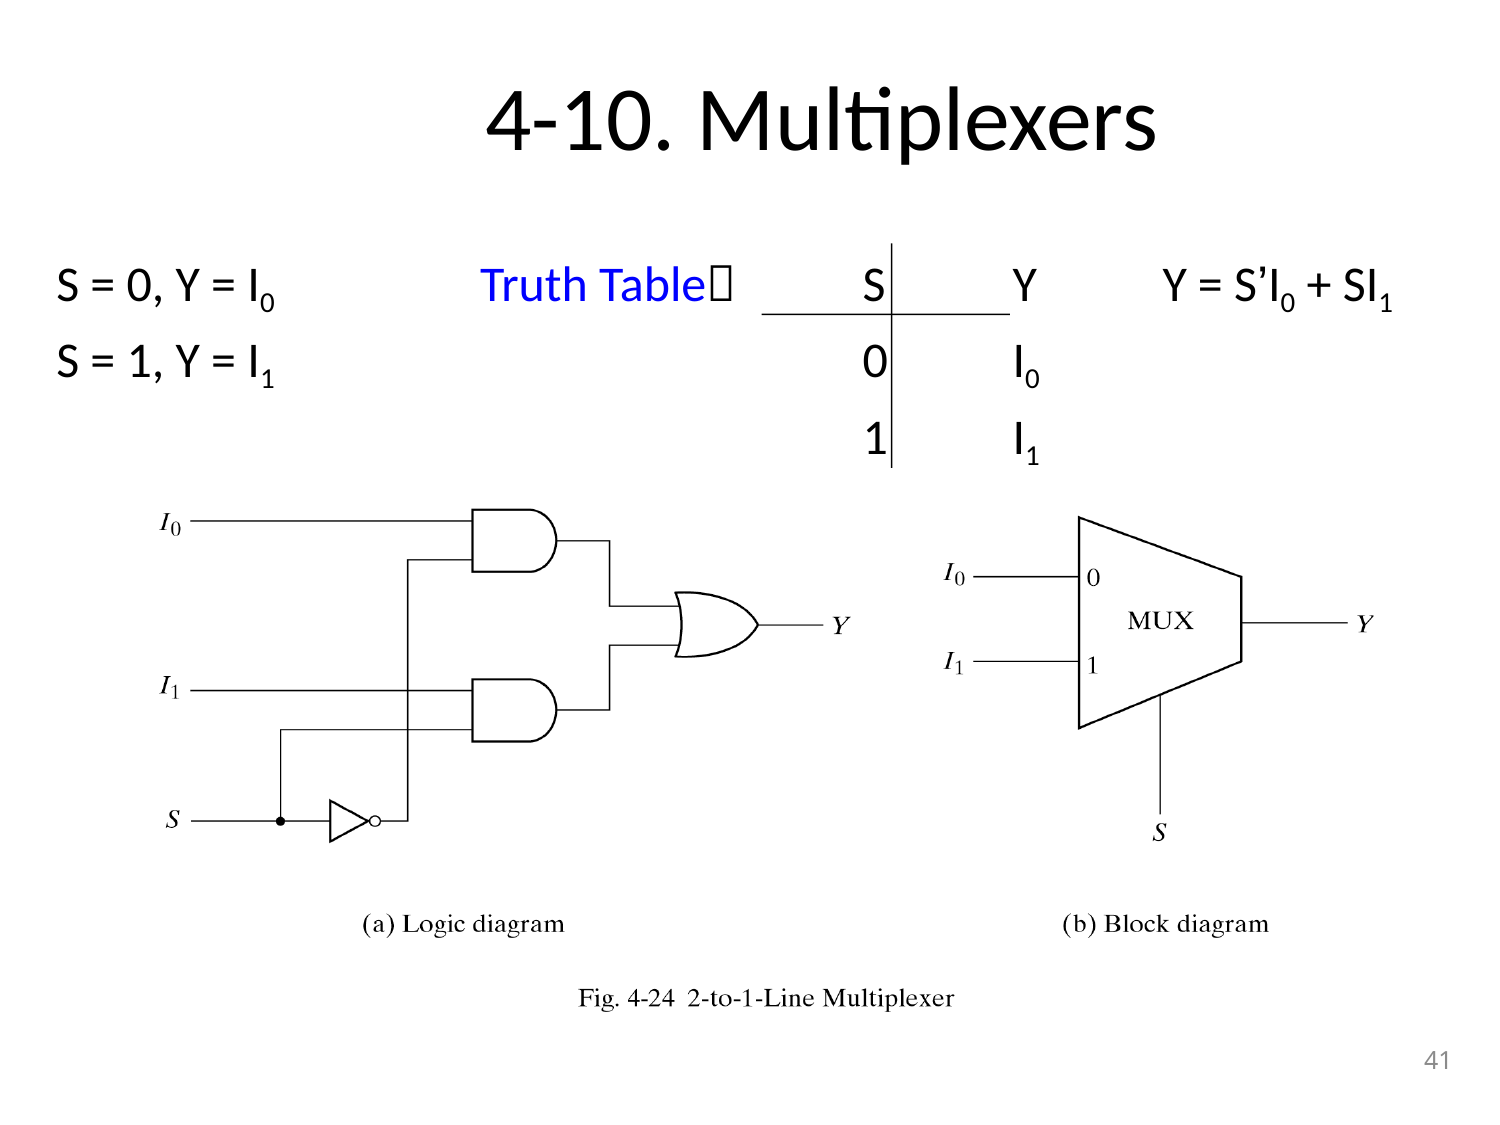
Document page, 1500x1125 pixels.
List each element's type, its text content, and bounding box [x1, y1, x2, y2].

list S = 0, Y = I0 Truth Table S Y Y = S’I0 + SI1 S = 1, Y = I1 0 I0 1 I1 [40, 243, 1470, 480]
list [159, 503, 1377, 1012]
title 4-10. Multiplexers [182, 30, 1462, 197]
slide_number 41 [1155, 1024, 1468, 1100]
